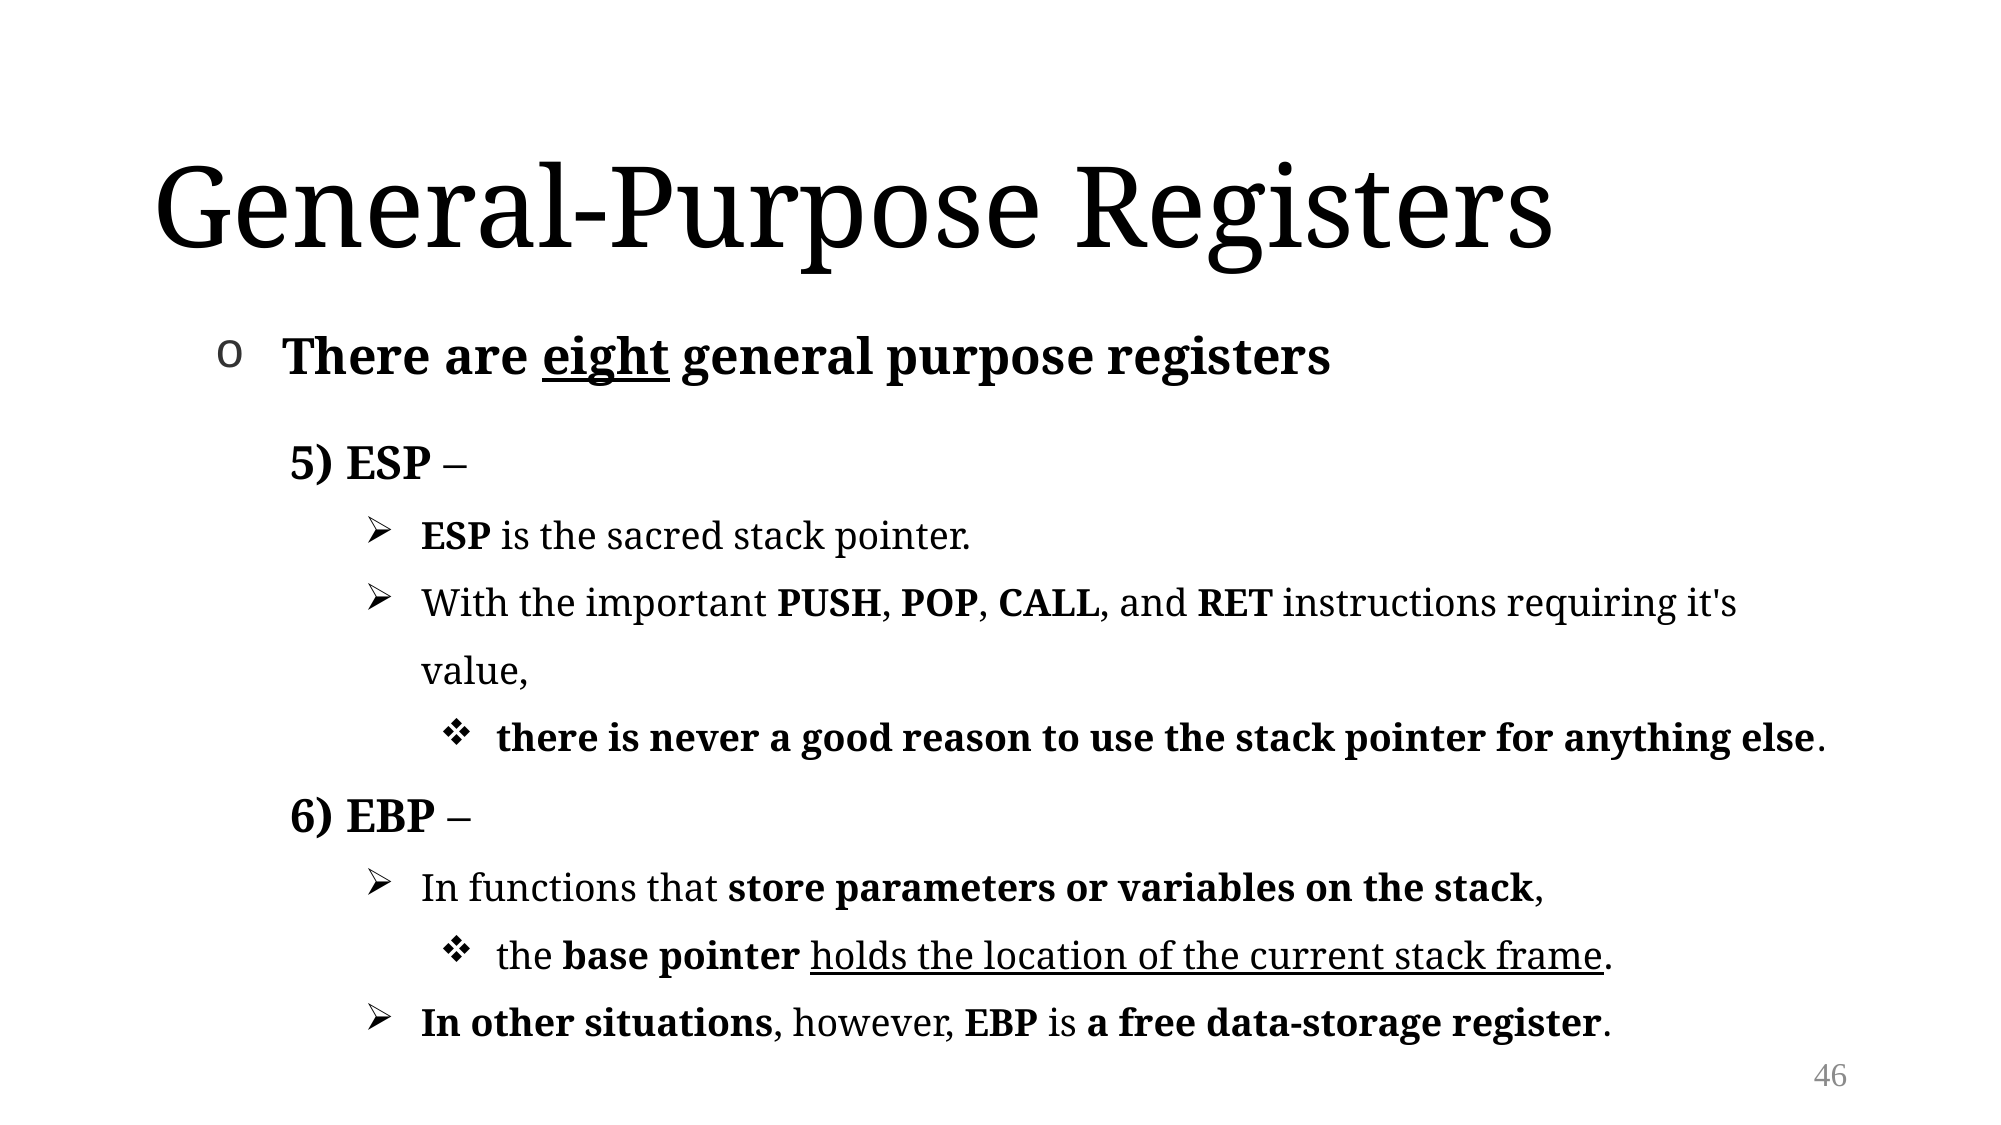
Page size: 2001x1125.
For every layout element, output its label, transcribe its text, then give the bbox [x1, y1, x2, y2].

text_box There are eight general purpose registers ESP – ESP is the sacred stack pointer. With the important PUSH, POP, CALL, and RET instructions requiring it's value, there is never a good reason to use the stack pointer for anything else. EBP – In functions that store parameters or variables on the stack, the base pointer holds the location of the current stack frame. In other situations, however, EBP is a free data-storage register. [199, 316, 1850, 1052]
slide_number 46 [1412, 1042, 1863, 1103]
title General-Purpose Registers [137, 59, 1863, 278]
